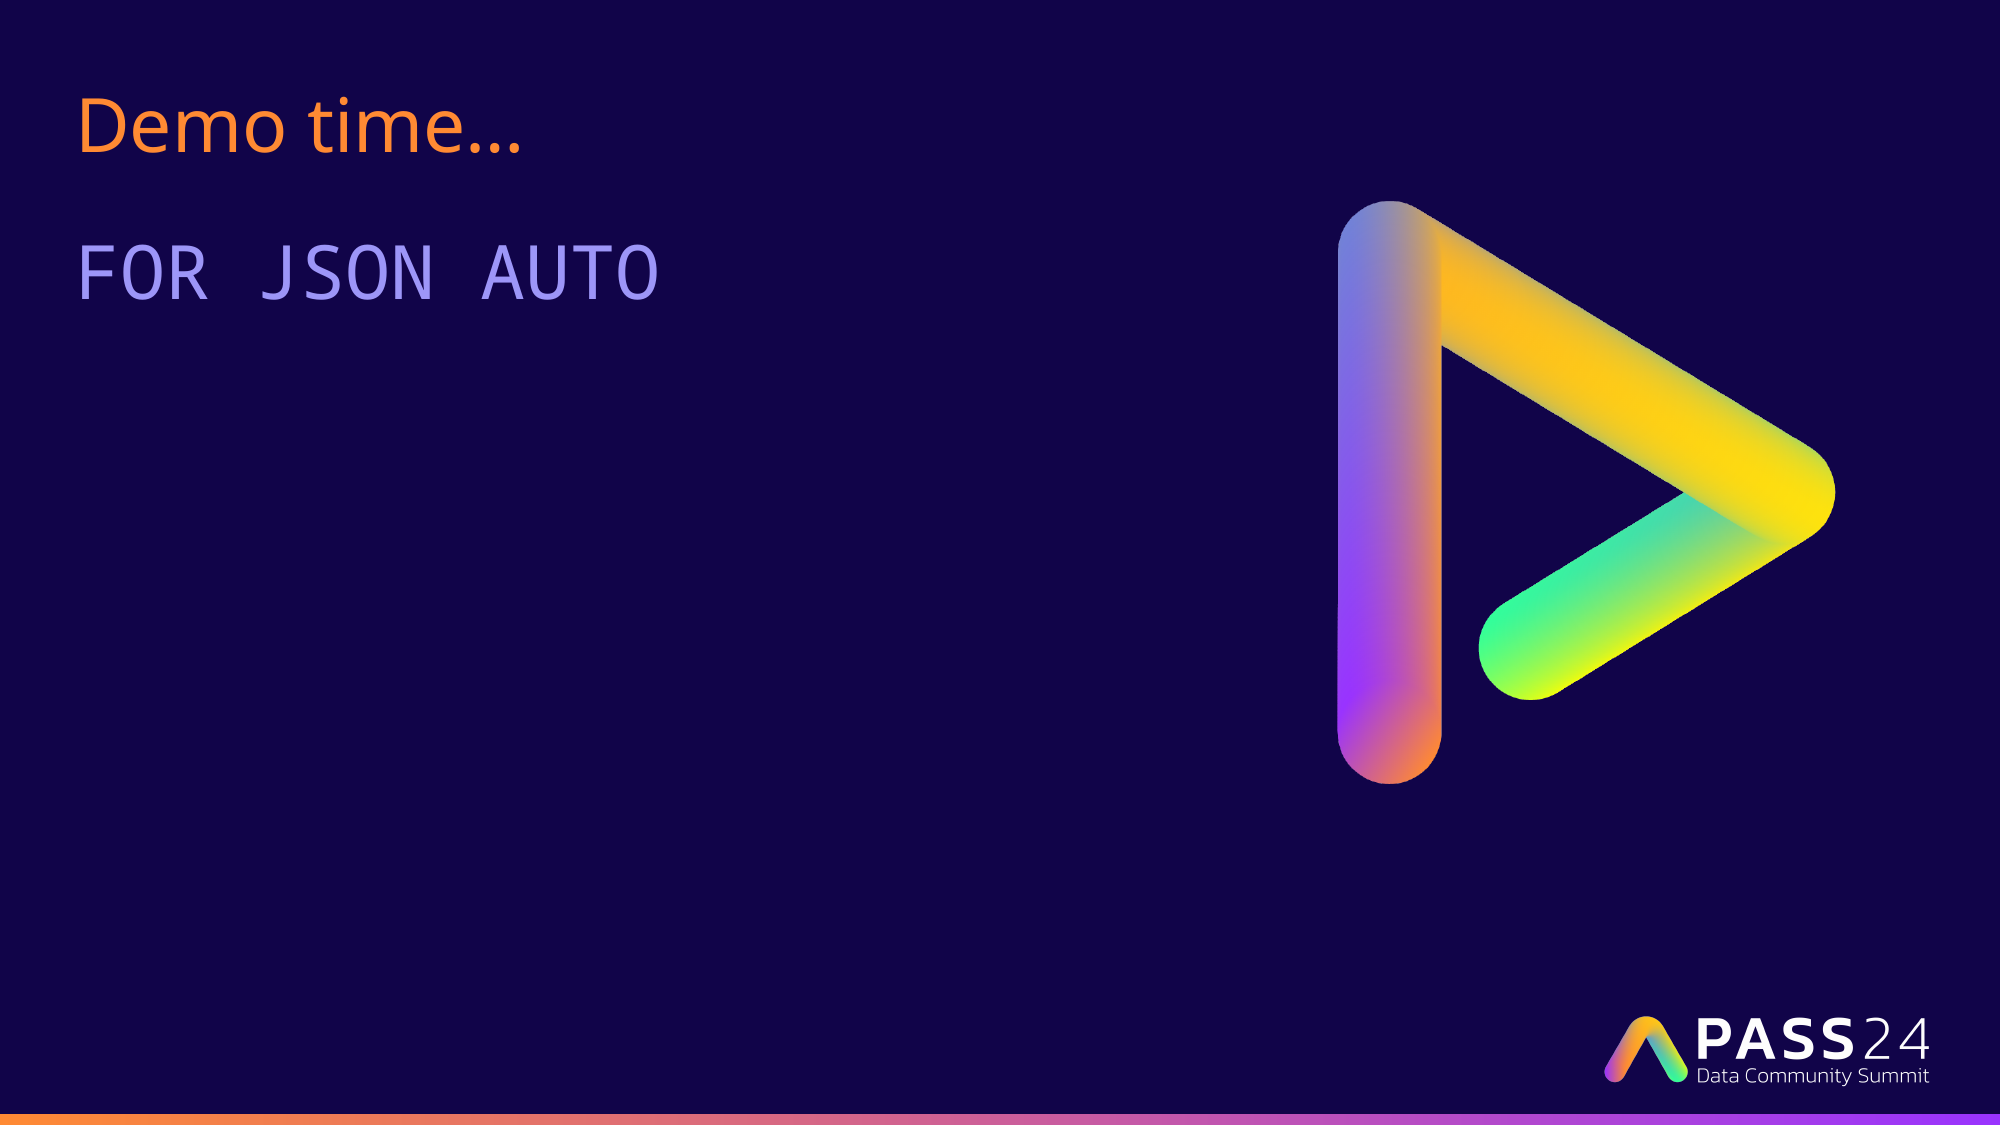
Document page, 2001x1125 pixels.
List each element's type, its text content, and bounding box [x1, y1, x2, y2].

picture [1603, 1015, 1931, 1088]
text_box Demo time… [60, 80, 1606, 190]
text_box FOR JSON AUTO [60, 190, 1231, 482]
picture [1231, 150, 1916, 835]
